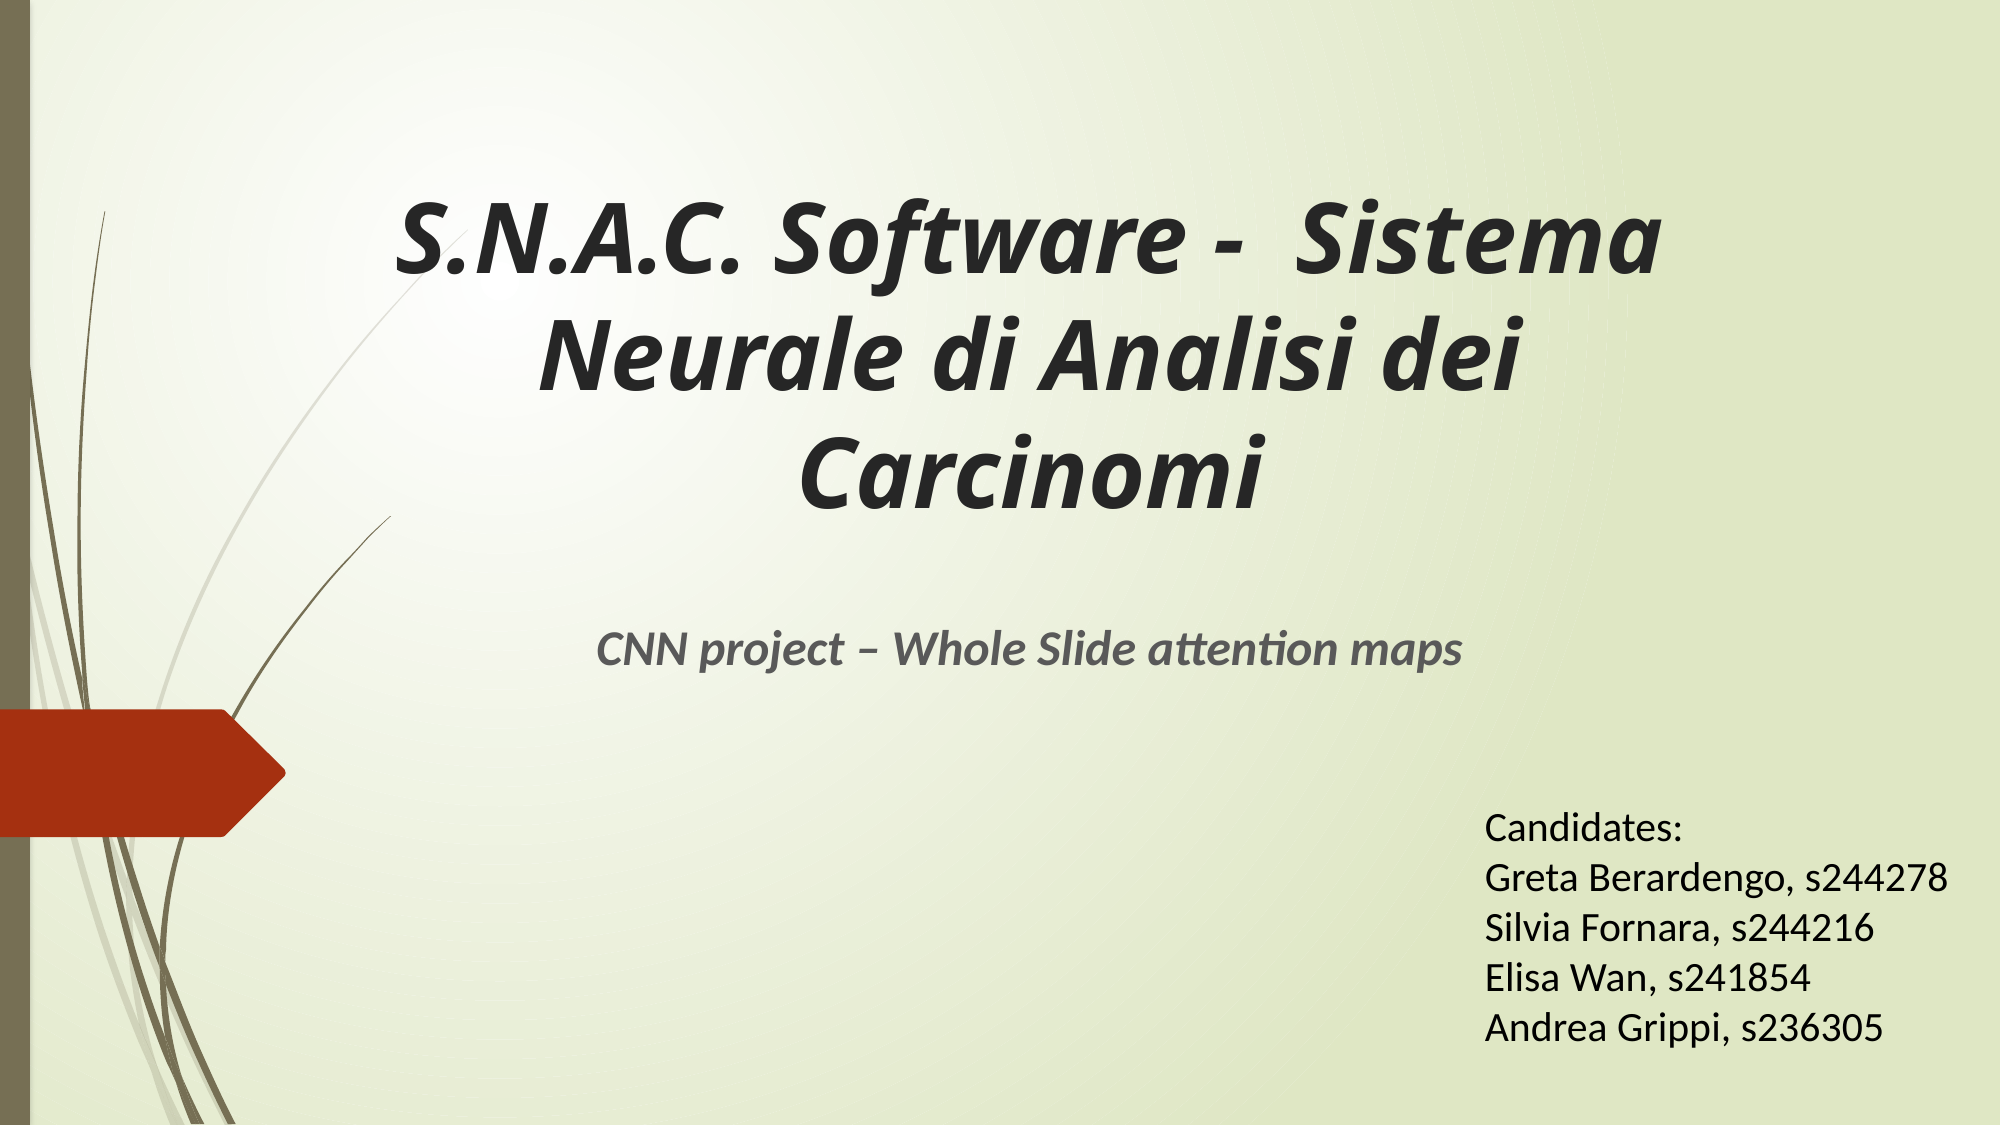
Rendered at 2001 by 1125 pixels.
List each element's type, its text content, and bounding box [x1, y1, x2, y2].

subtitle CNN project – Whole Slide attention maps [298, 607, 1761, 793]
text_box Candidates: Greta Berardengo, s244278 Silvia Fornara, s244216 Elisa Wan, s241854 Andrea Grippi, s236305 [1470, 792, 1974, 1058]
title S.N.A.C. Software - Sistema Neurale di Analisi dei Carcinomi [298, 163, 1761, 536]
